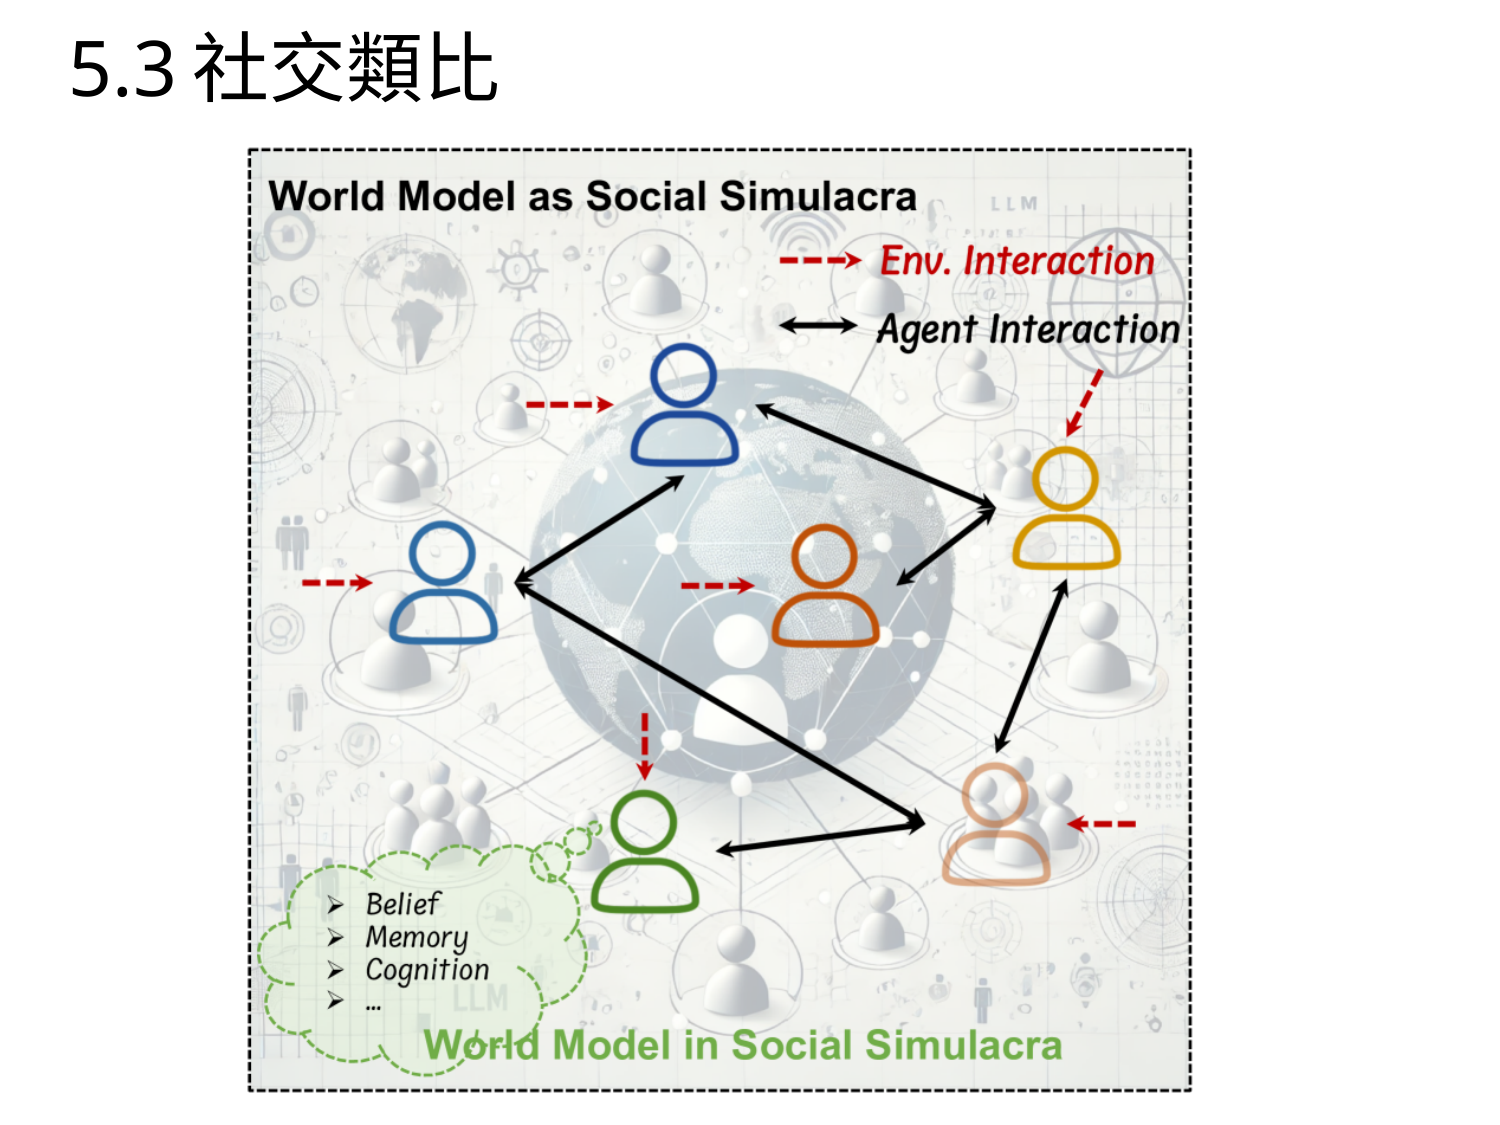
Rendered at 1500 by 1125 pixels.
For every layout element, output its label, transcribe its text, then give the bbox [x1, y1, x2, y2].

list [237, 137, 1201, 1106]
title 5.3社交類比 [53, 22, 800, 121]
